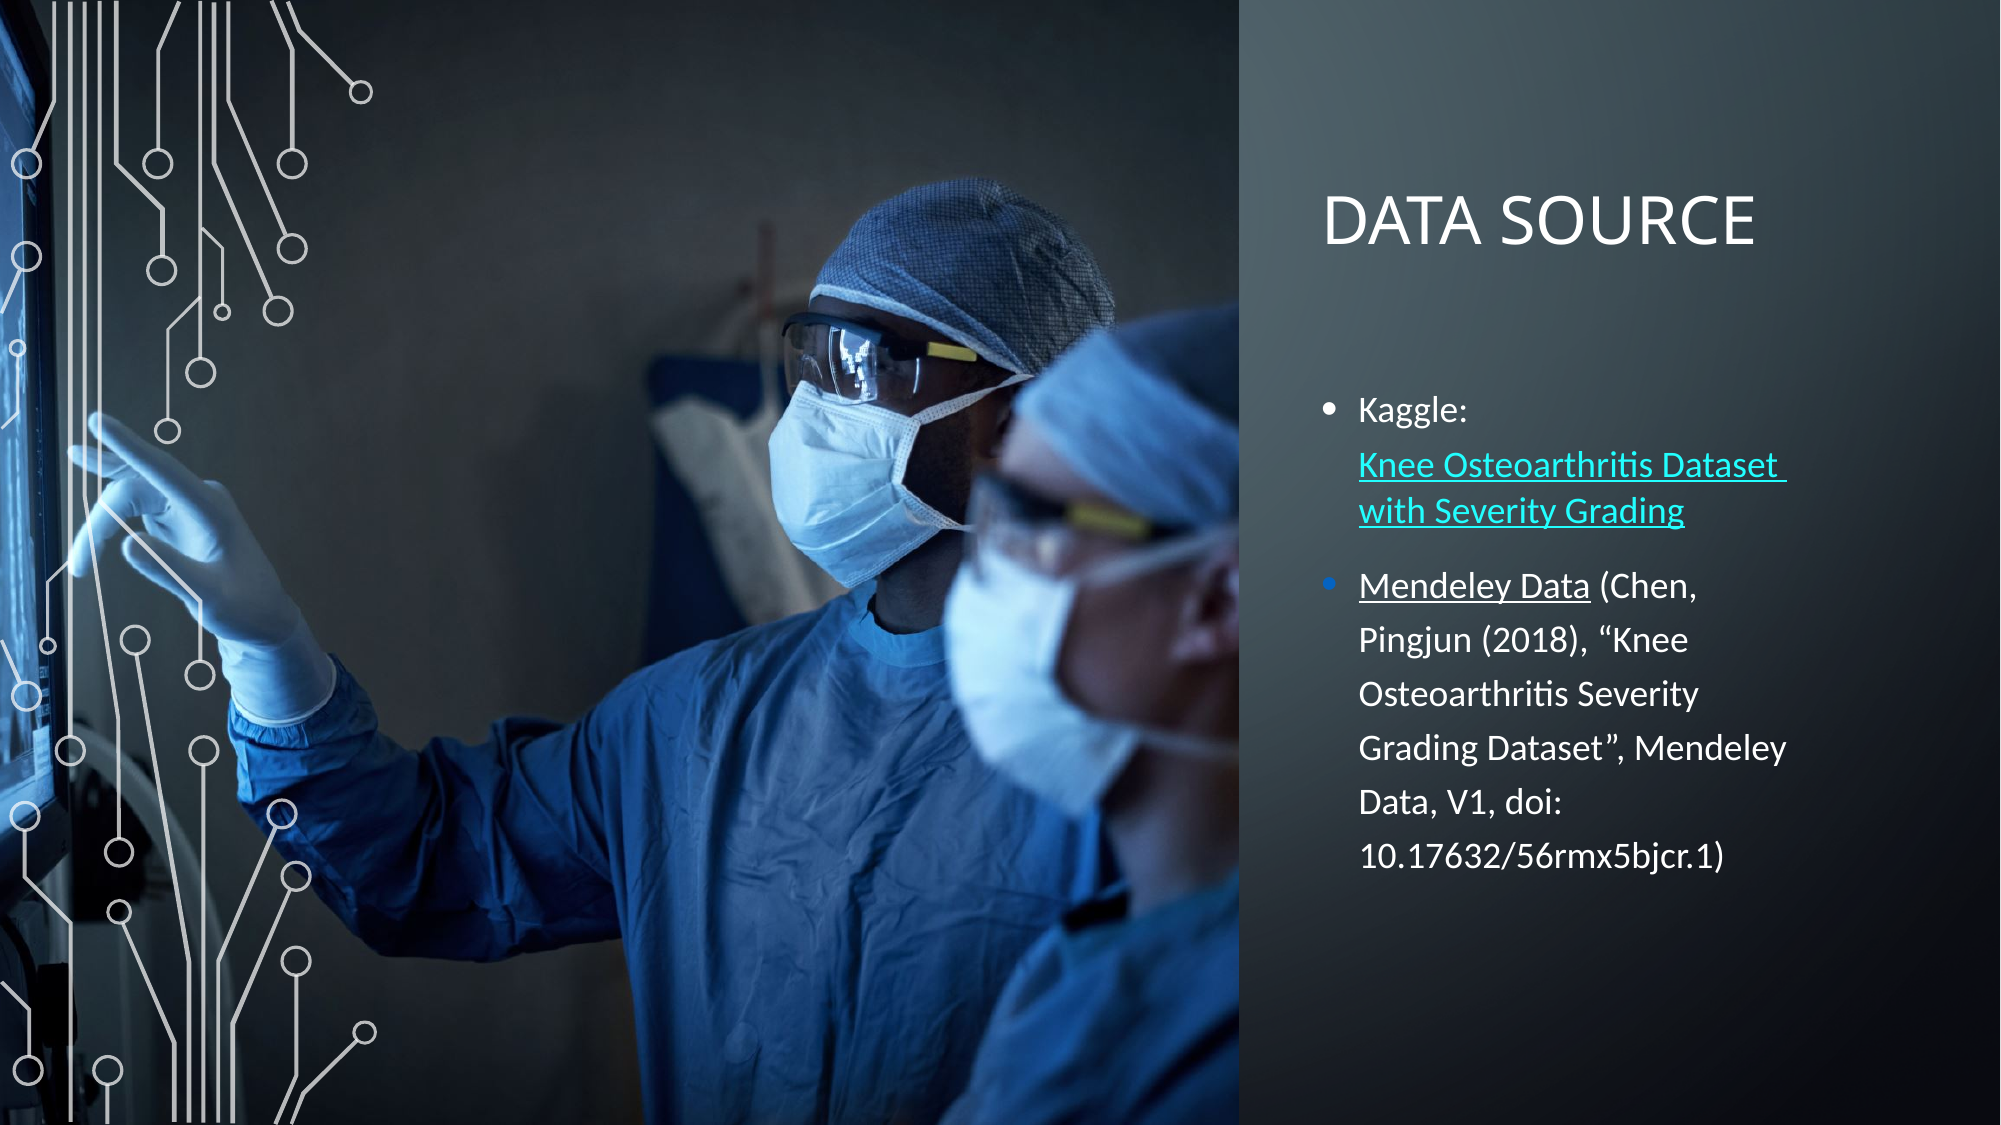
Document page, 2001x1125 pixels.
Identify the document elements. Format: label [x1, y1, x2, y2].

text_box [0, 0, 379, 1125]
text_box [1240, 0, 2000, 1125]
picture [379, 0, 1240, 1125]
